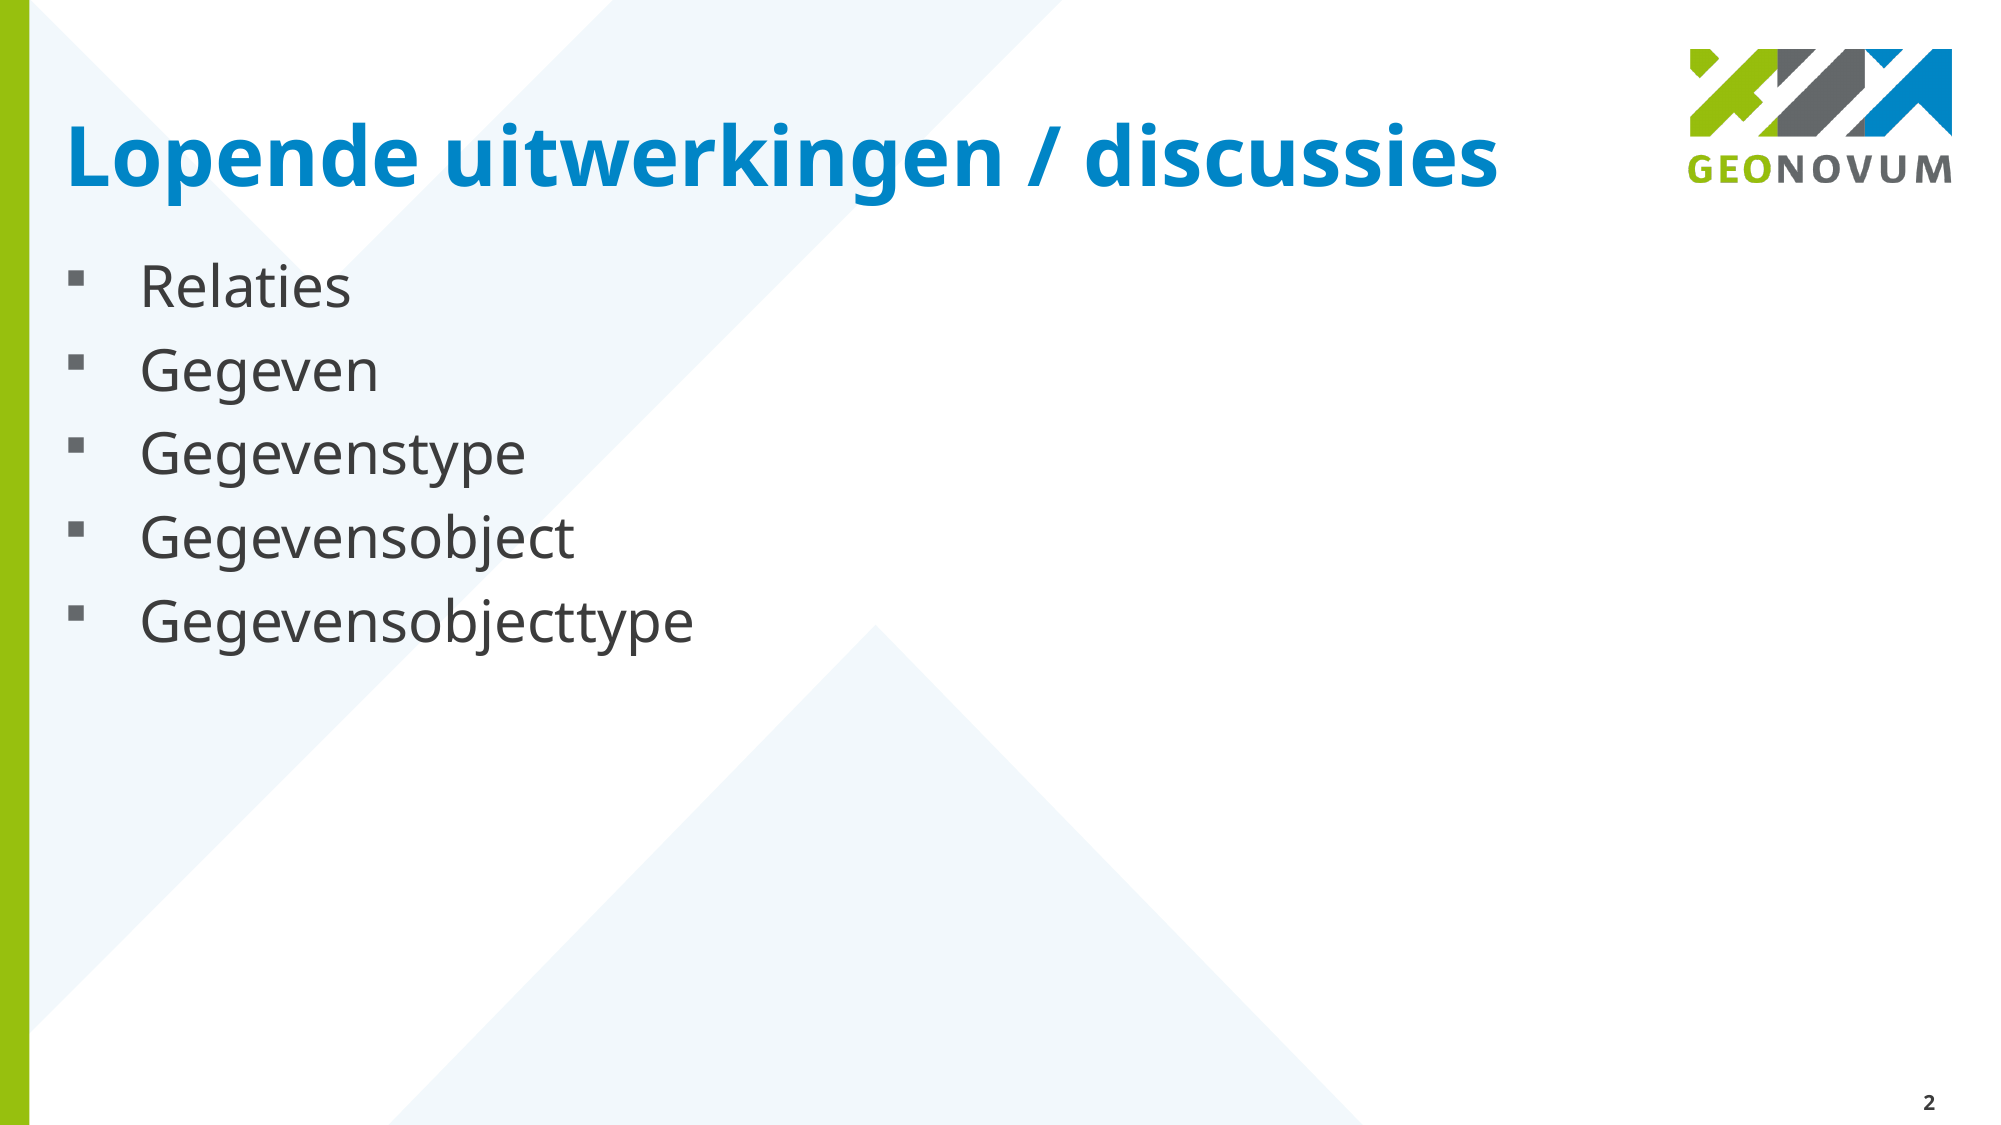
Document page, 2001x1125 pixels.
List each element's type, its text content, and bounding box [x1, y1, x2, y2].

title Lopende uitwerkingen / discussies [49, 0, 1654, 210]
list Relaties Gegeven Gegevenstype Gegevensobject Gegevensobjecttype [49, 249, 1951, 1059]
picture [1686, 49, 1955, 186]
slide_number 2 [1824, 1088, 1951, 1120]
